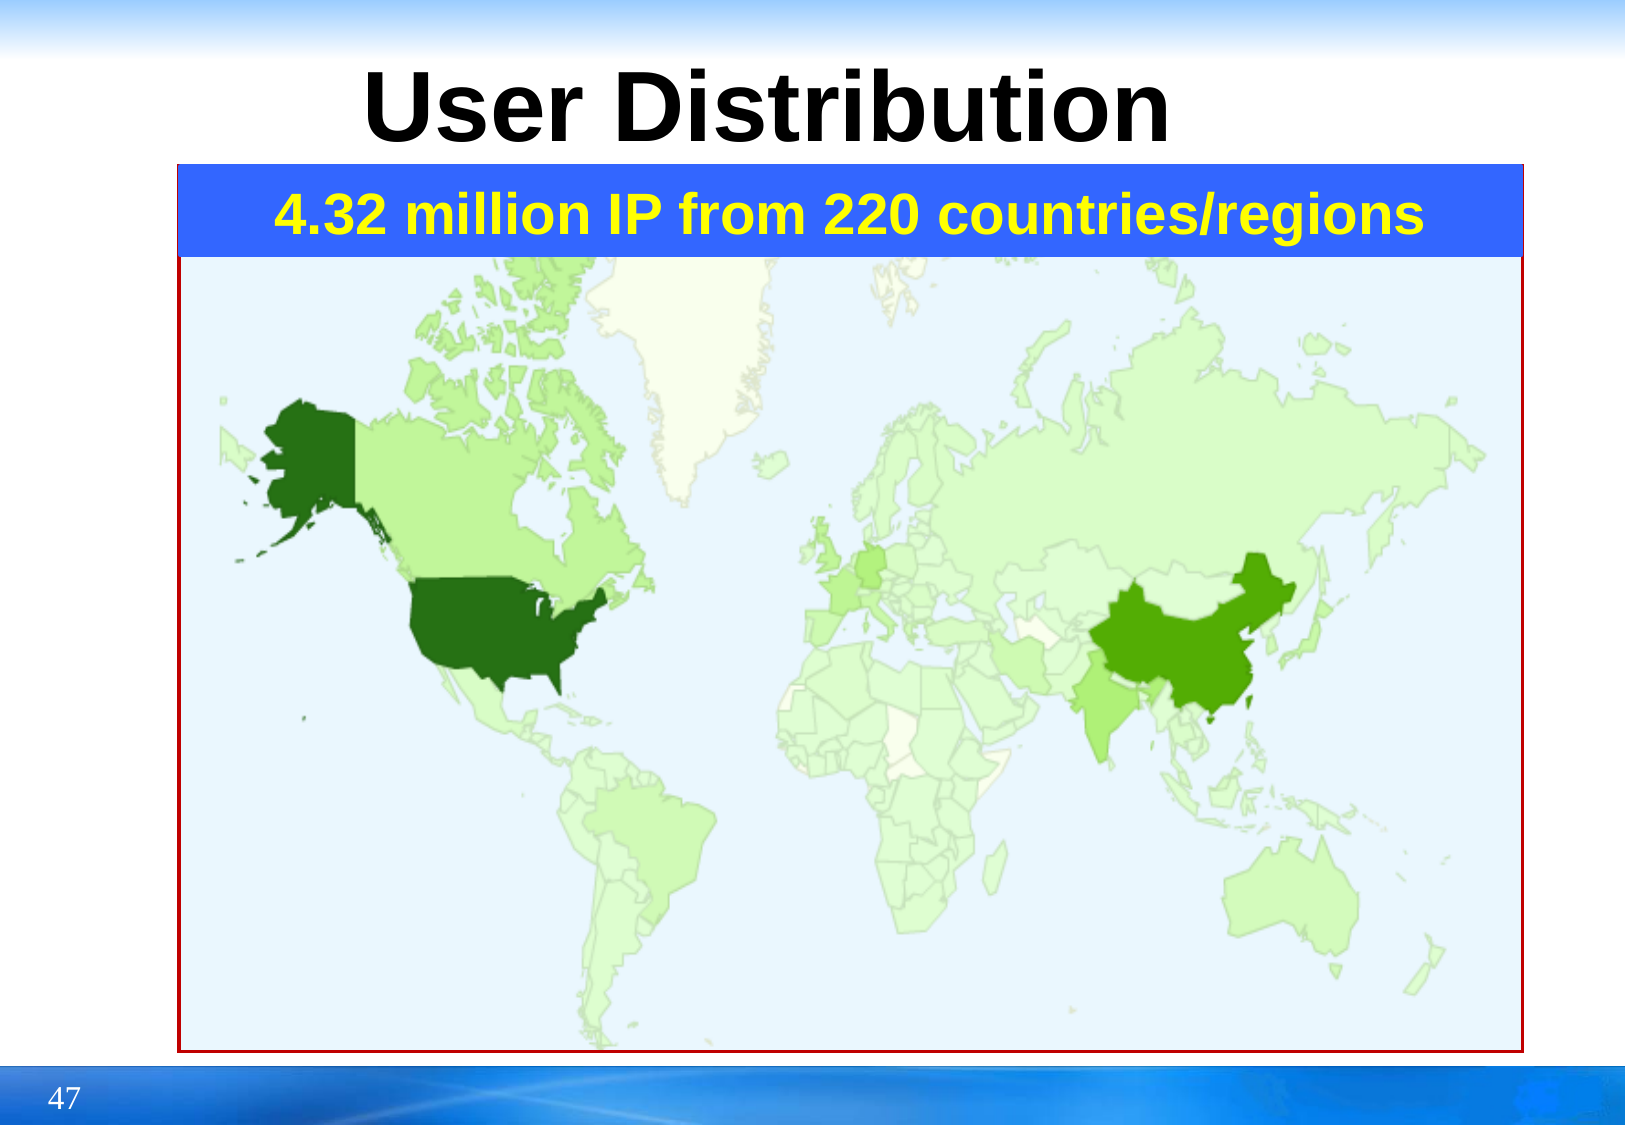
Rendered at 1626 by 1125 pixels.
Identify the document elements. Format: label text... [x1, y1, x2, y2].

text_box User Distribution [0, 31, 1536, 173]
picture [0, 1066, 1625, 1125]
picture [180, 166, 1522, 1051]
